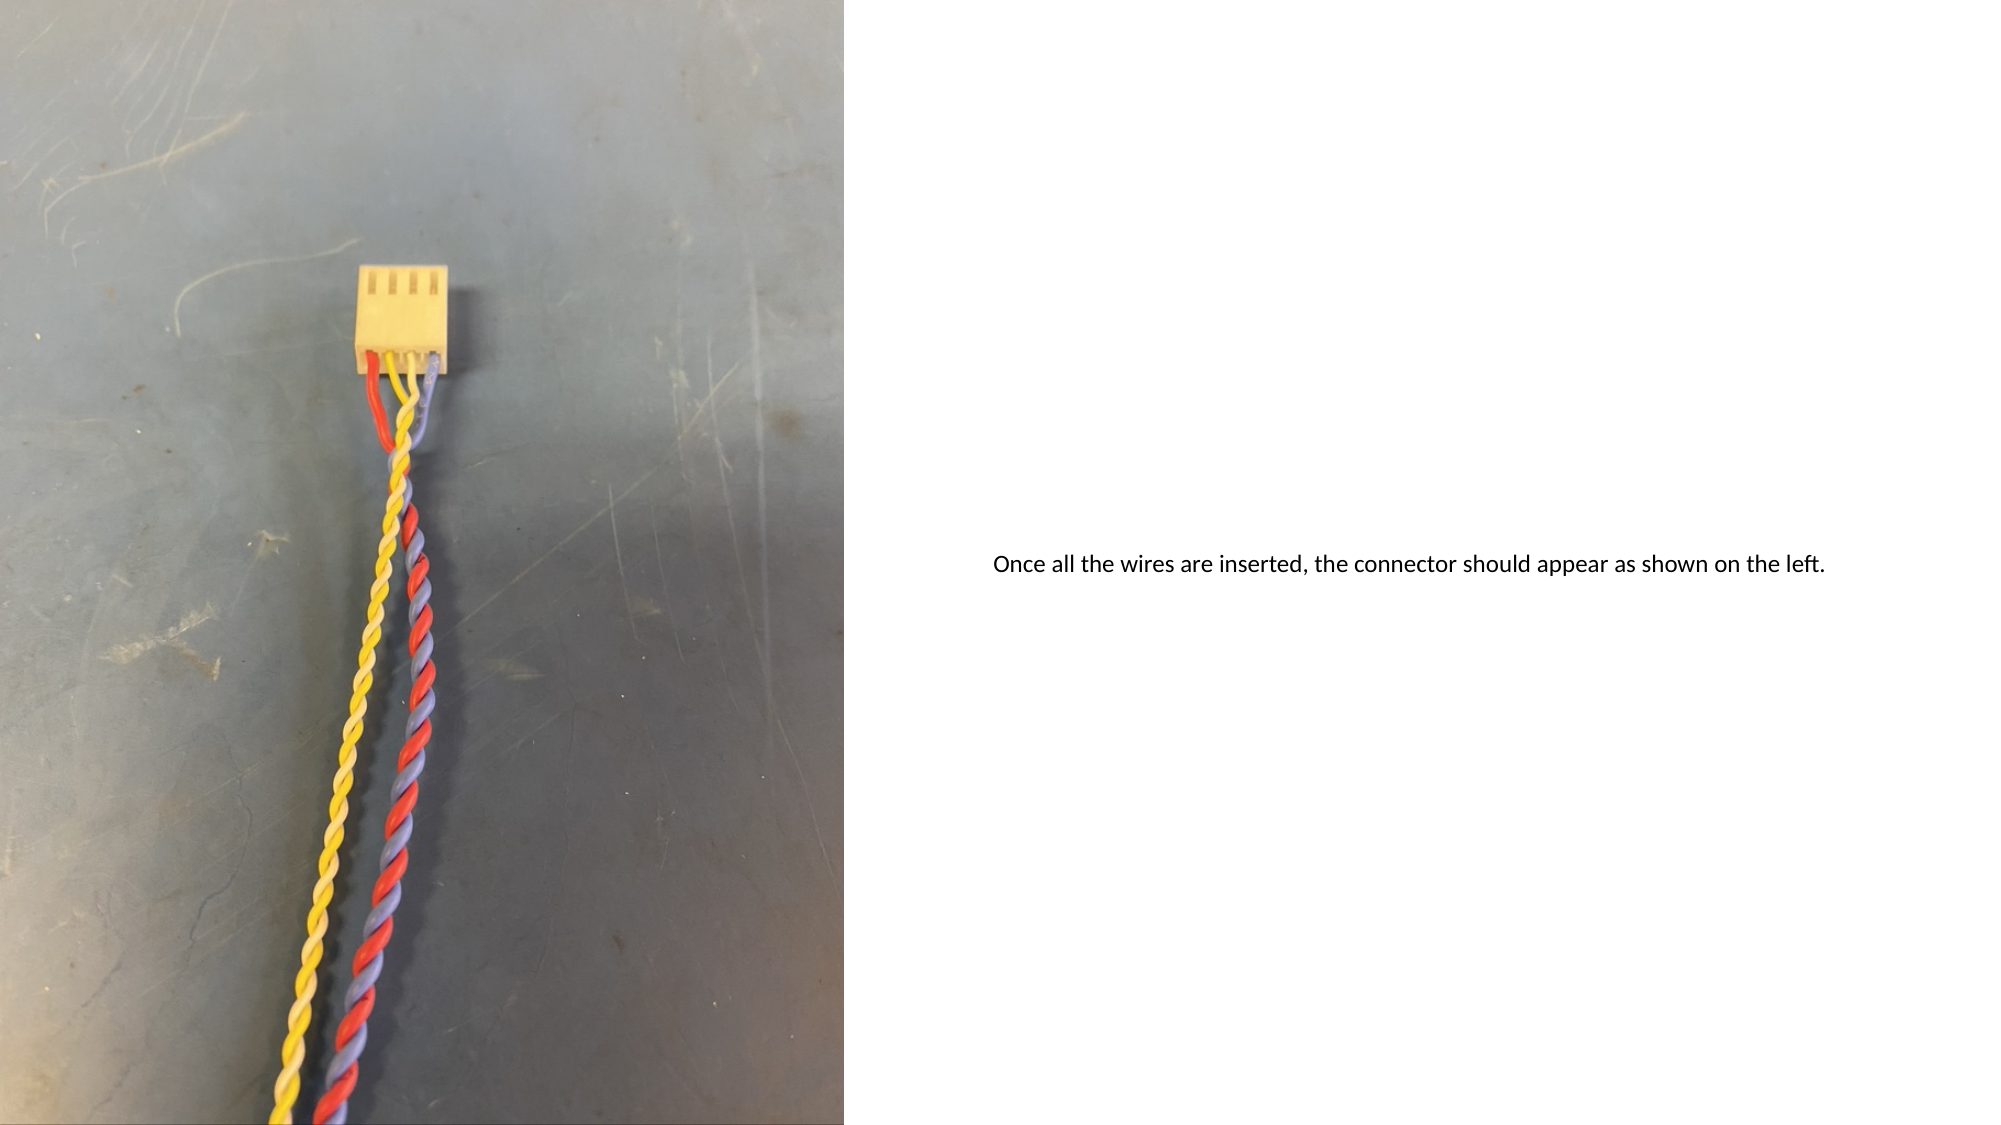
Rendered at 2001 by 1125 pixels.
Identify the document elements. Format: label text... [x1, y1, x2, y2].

text_box Once all the wires are inserted, the connector should appear as shown on the left. [966, 539, 1855, 585]
picture [0, 0, 844, 1125]
